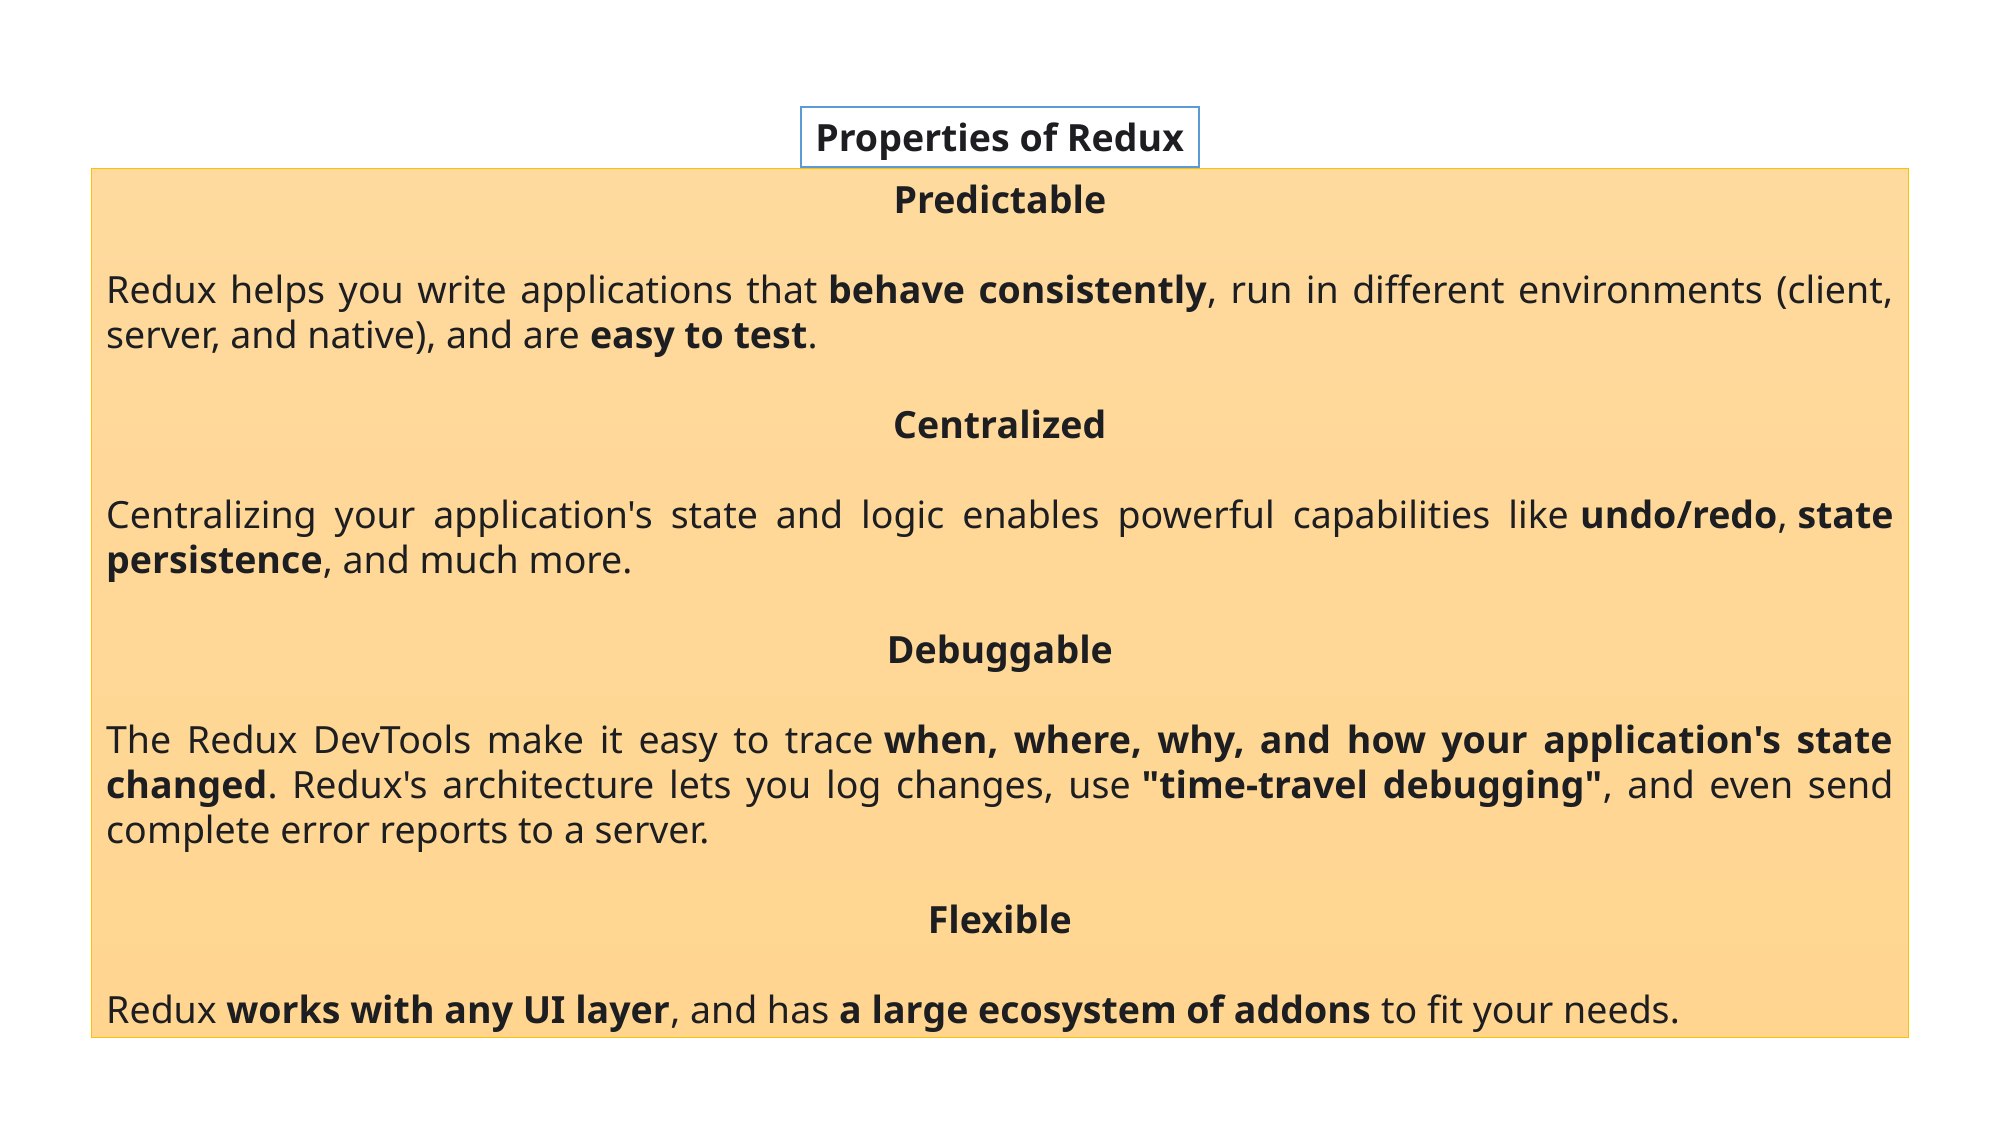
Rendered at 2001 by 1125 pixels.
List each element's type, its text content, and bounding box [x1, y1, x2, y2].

text_box Predictable Redux helps you write applications that behave consistently, run in different environments (client, server, and native), and are easy to test. Centralized Centralizing your application's state and logic enables powerful capabilities like undo/redo, state persistence, and much more. Debuggable The Redux DevTools make it easy to trace when, where, why, and how your application's state changed. Redux's architecture lets you log changes, use "time-travel debugging", and even send complete error reports to a server. Flexible Redux works with any UI layer, and has a large ecosystem of addons to fit your needs. [91, 168, 1909, 1038]
text_box Properties of Redux [800, 106, 1200, 168]
